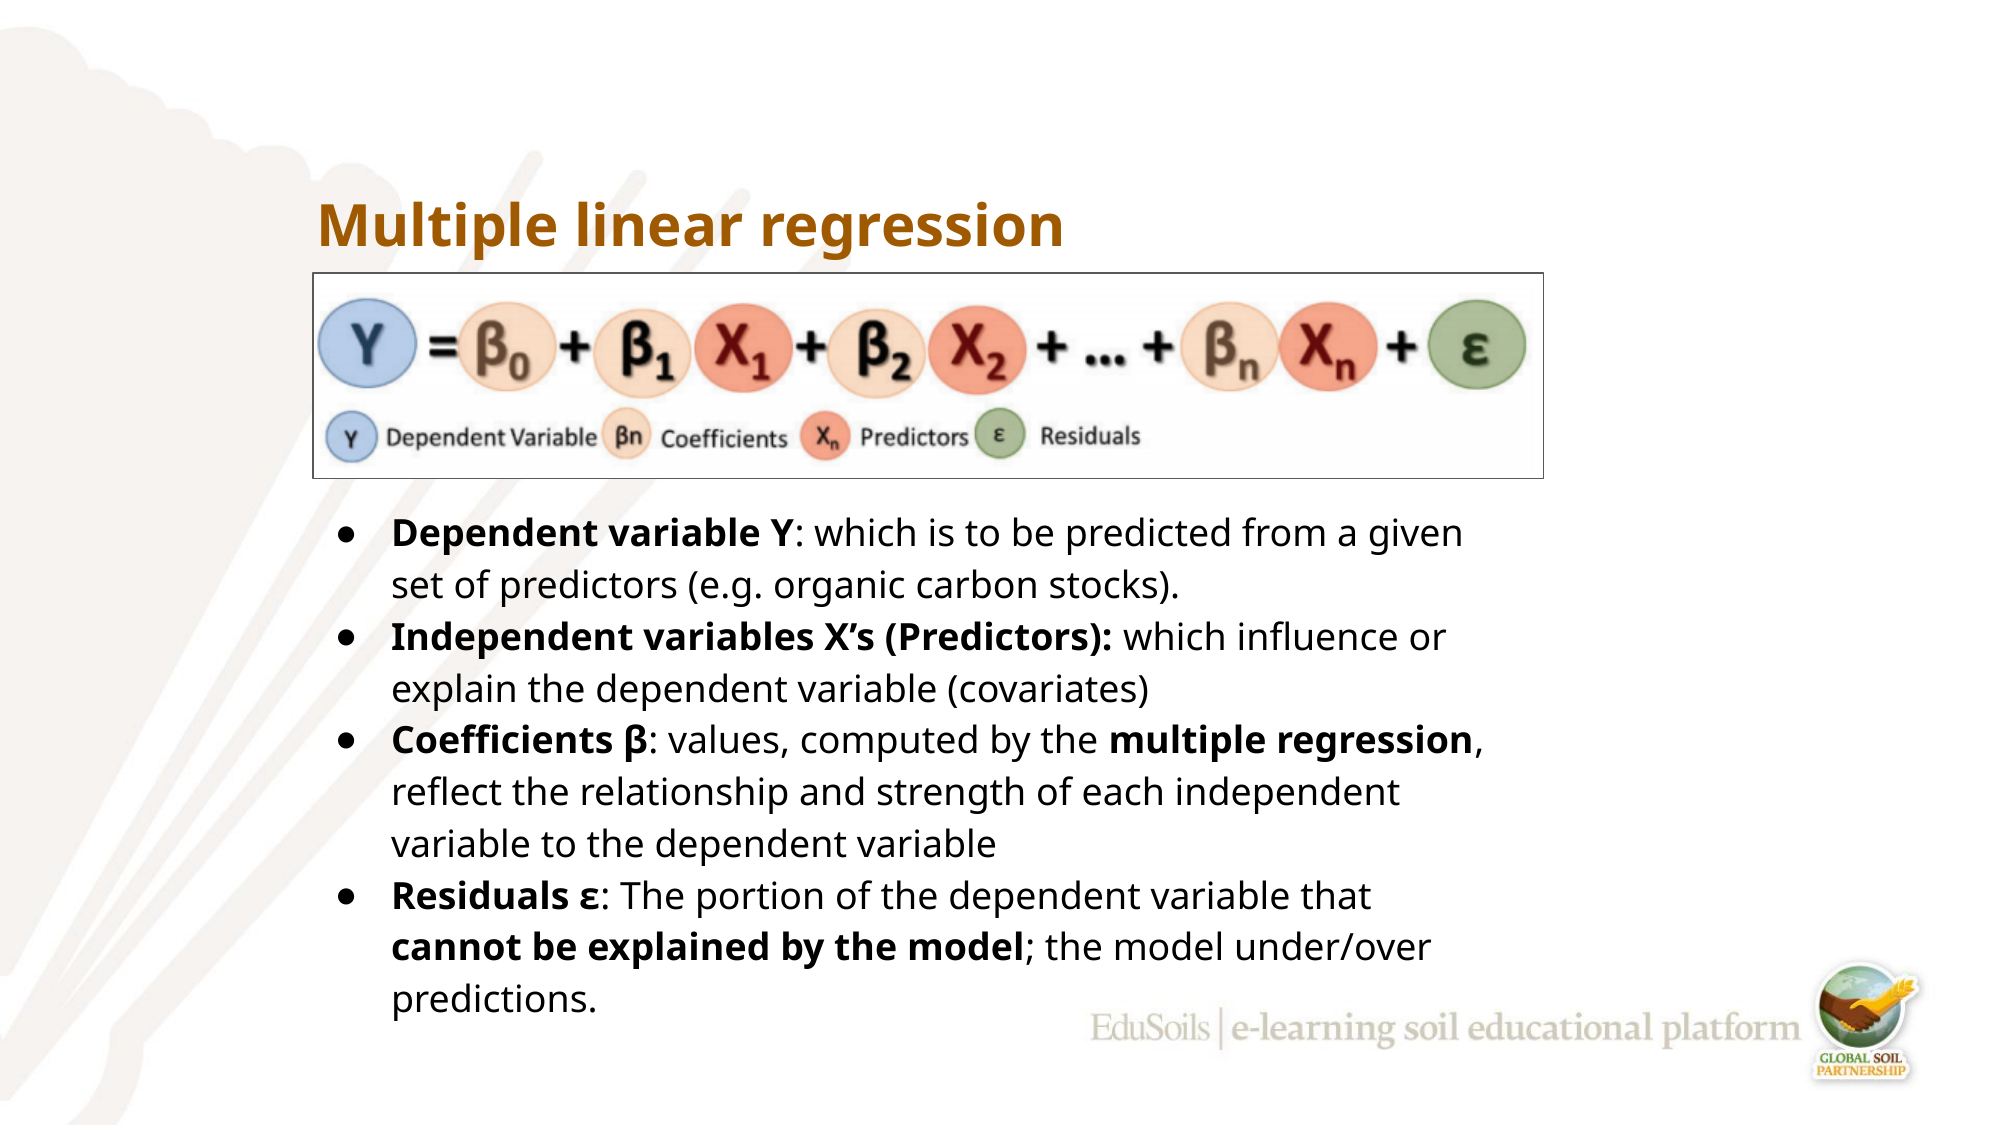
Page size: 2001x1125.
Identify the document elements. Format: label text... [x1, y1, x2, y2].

title Multiple linear regression [301, 173, 1699, 273]
picture [0, 0, 2001, 1125]
list Dependent variable Y: which is to be predicted from a given set of predictors (e.g. organic carbon stocks). Independent variables X’s (Predictors): which influence or explain the dependent variable (сovariates) Coefficients β: values, computed by the multiple regression, reflect the relationship and strength of each independent variable to the dependent variable Residuals ε: The portion of the dependent variable that cannot be explained by the model; the model under/over predictions. [301, 272, 1510, 1000]
slide_number ‹#› [1639, 1019, 1730, 1106]
